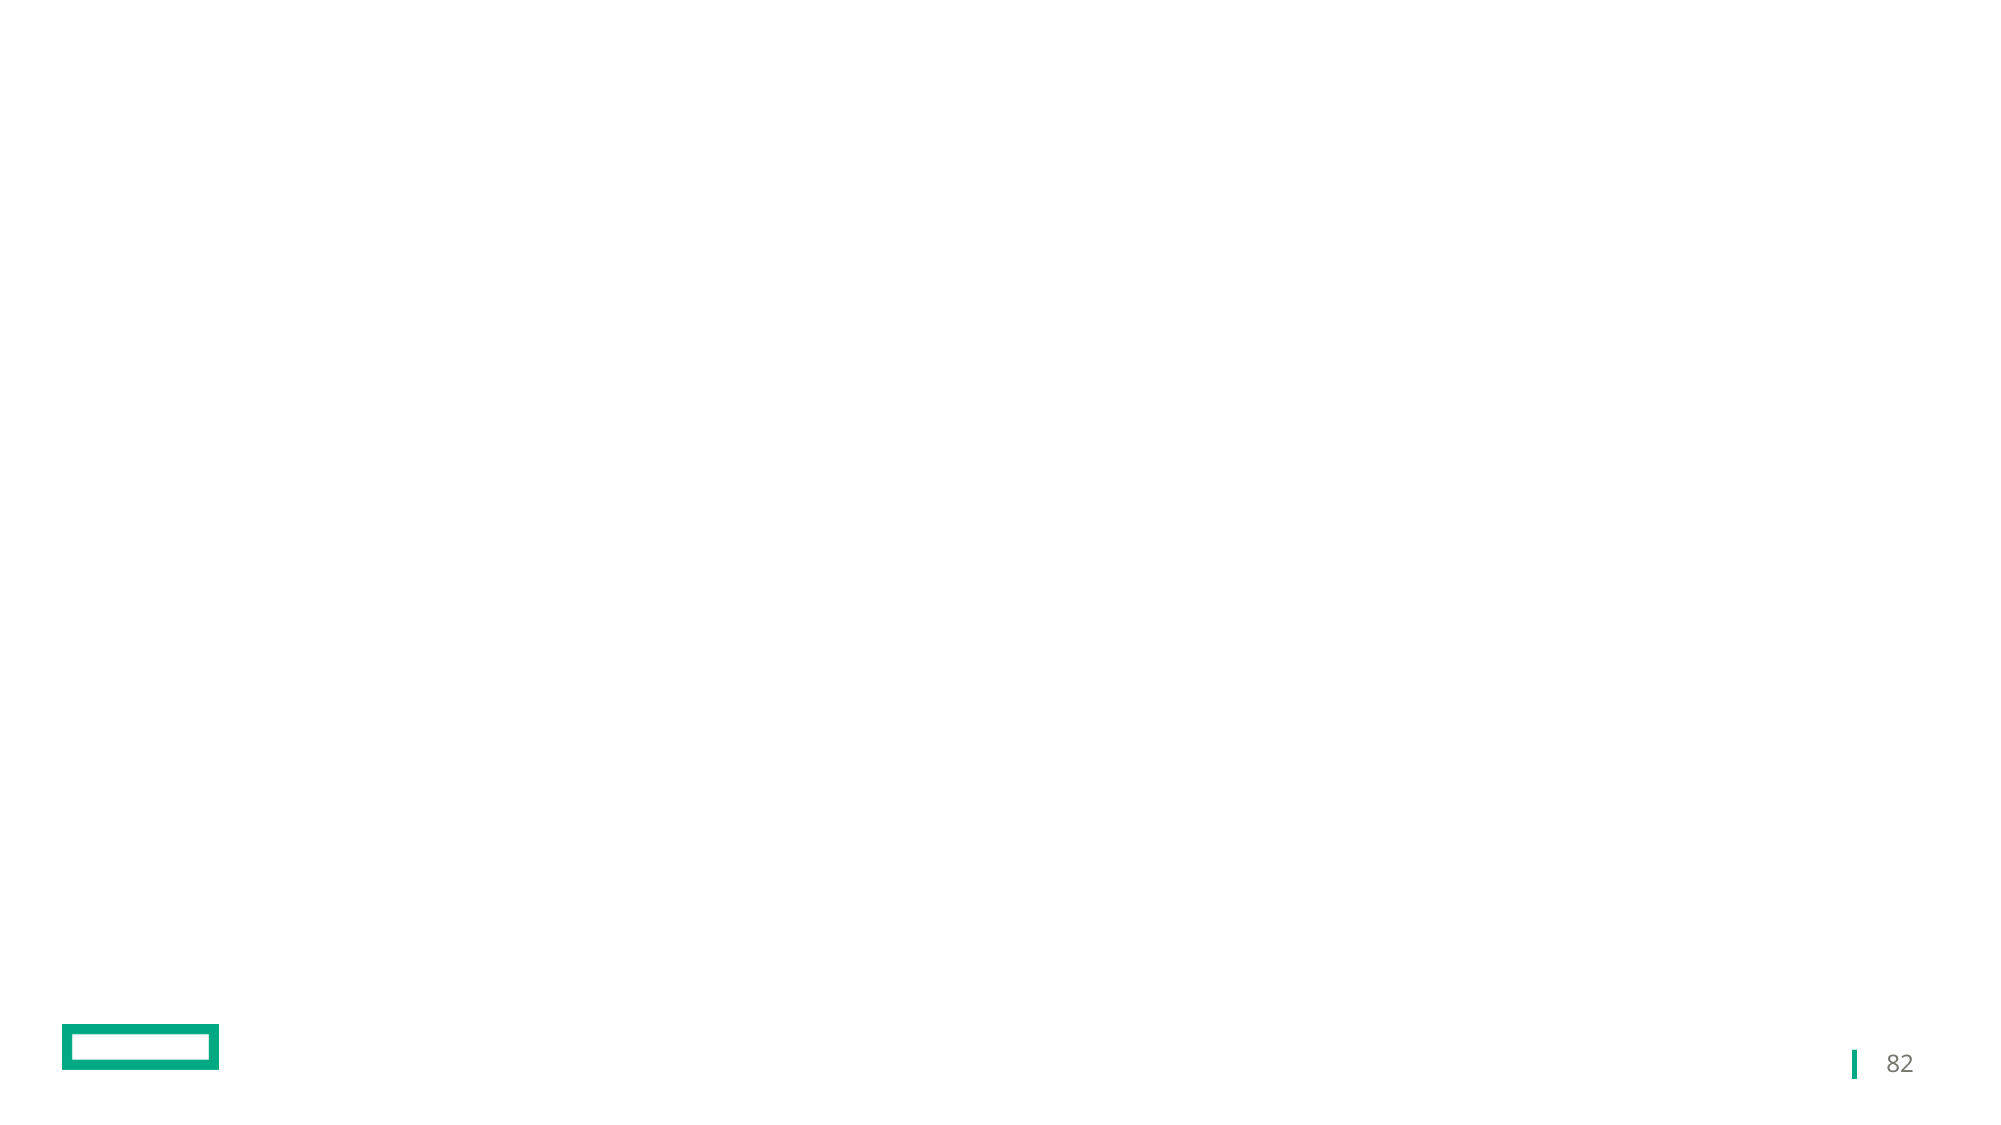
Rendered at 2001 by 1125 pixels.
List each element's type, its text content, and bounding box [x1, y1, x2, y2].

slide_number 82 [1837, 1033, 1950, 1094]
picture [1852, 1043, 1857, 1079]
picture [62, 1024, 219, 1070]
